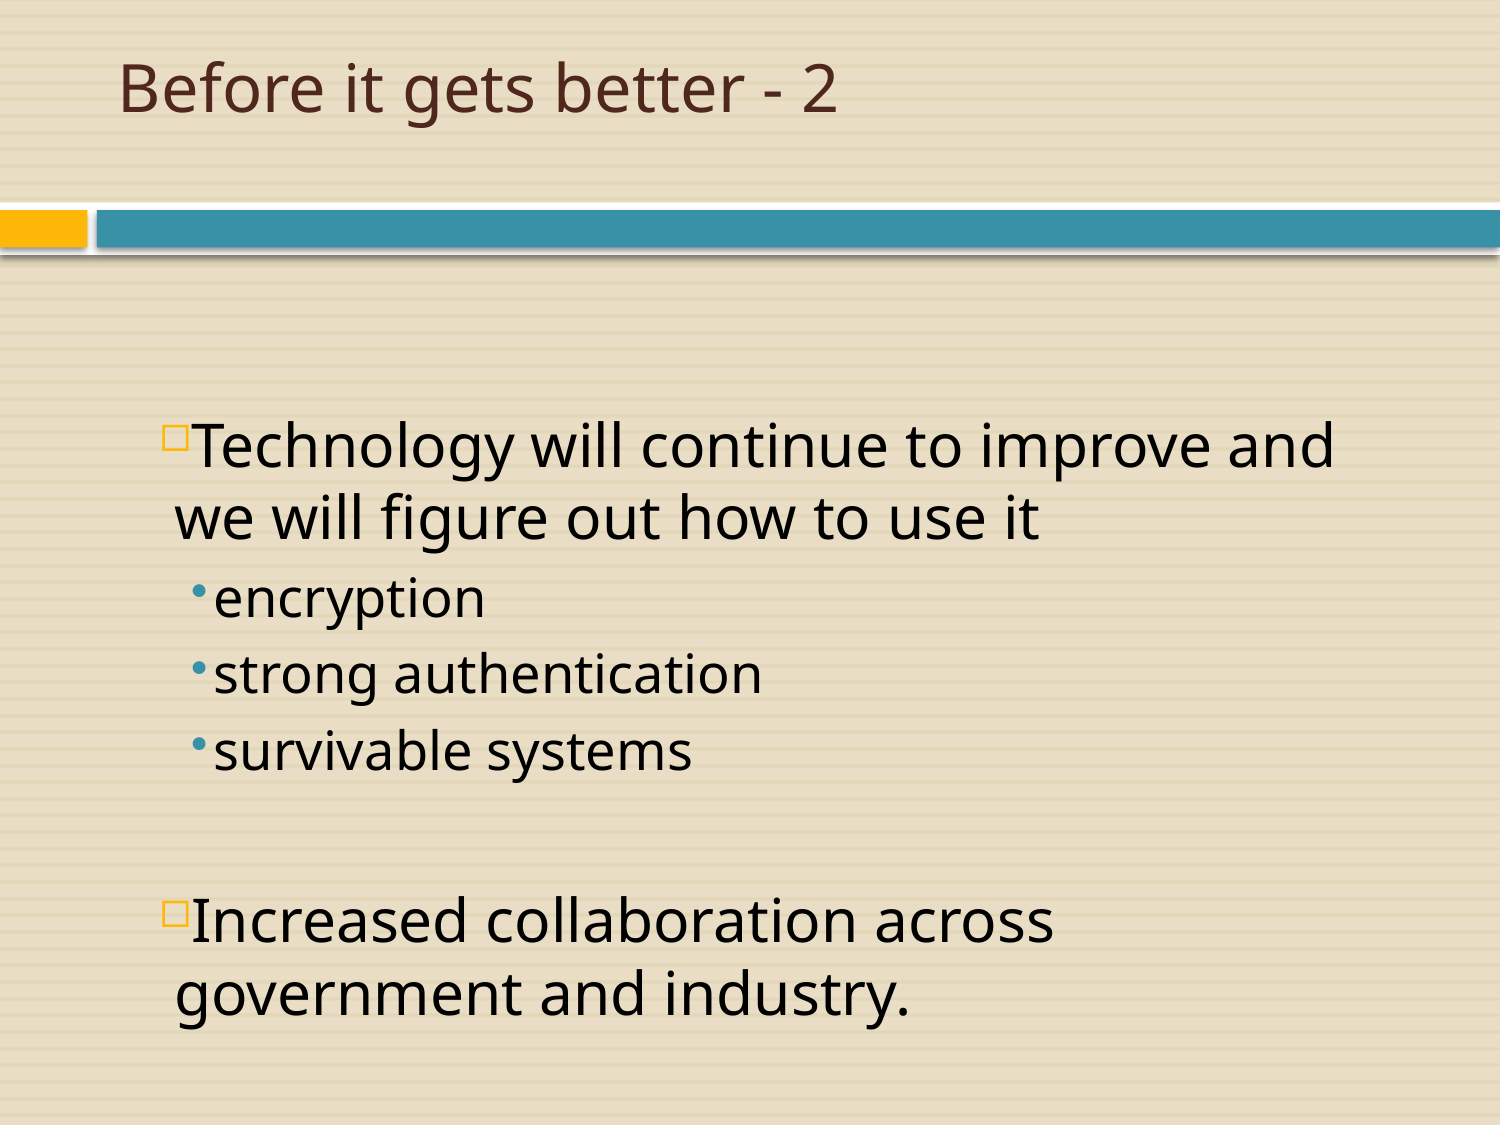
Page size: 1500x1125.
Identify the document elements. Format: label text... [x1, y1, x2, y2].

title Before it gets better - 2 [100, 37, 1438, 200]
list Technology will continue to improve and we will figure out how to use it encryption strong authentication survivable systems Increased collaboration across government and industry. [145, 399, 1421, 1053]
